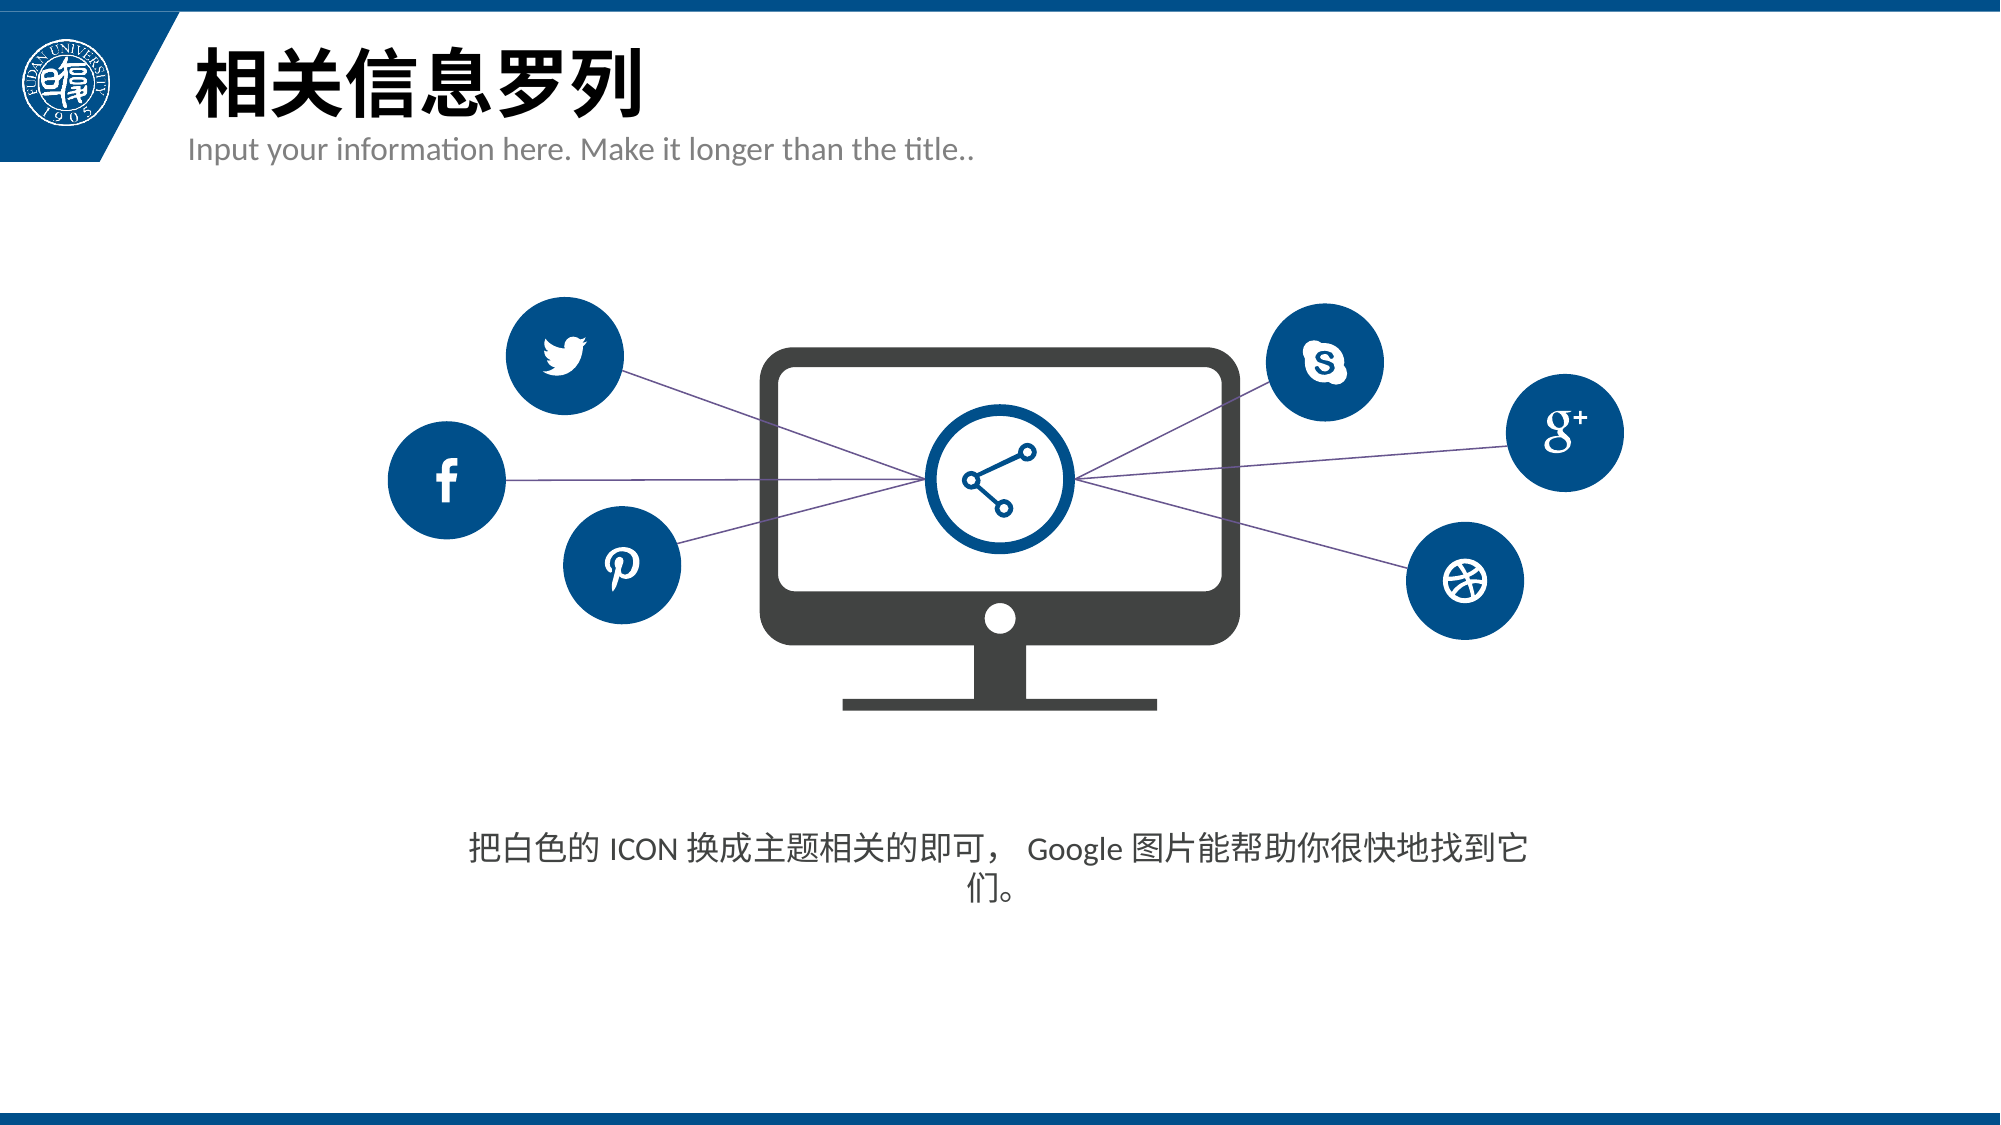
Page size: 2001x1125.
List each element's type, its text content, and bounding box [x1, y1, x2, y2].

text_box [1302, 340, 1348, 385]
text_box [761, 347, 1241, 381]
title 相关信息罗列 [179, 11, 1863, 162]
text_box [925, 404, 1074, 555]
text_box [1504, 372, 1626, 494]
text_box [1405, 520, 1526, 641]
text_box [1264, 302, 1386, 423]
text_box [1074, 381, 1270, 446]
text_box Input your information here. Make it longer than the title.. [172, 119, 1343, 175]
text_box [436, 458, 458, 503]
text_box [1573, 410, 1588, 425]
text_box [386, 420, 507, 541]
text_box [562, 505, 683, 626]
text_box [542, 336, 588, 376]
text_box [961, 442, 1037, 518]
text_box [1074, 446, 1508, 480]
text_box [1074, 479, 1408, 569]
text_box [1544, 410, 1572, 454]
text_box [759, 544, 1241, 711]
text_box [677, 479, 925, 544]
text_box 把白色的ICON换成主题相关的即可，Google图片能帮助你很快地找到它们。 [442, 820, 1557, 915]
text_box [504, 295, 626, 417]
text_box [604, 547, 640, 592]
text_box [622, 370, 925, 479]
picture [22, 39, 110, 126]
text_box [1442, 558, 1488, 604]
